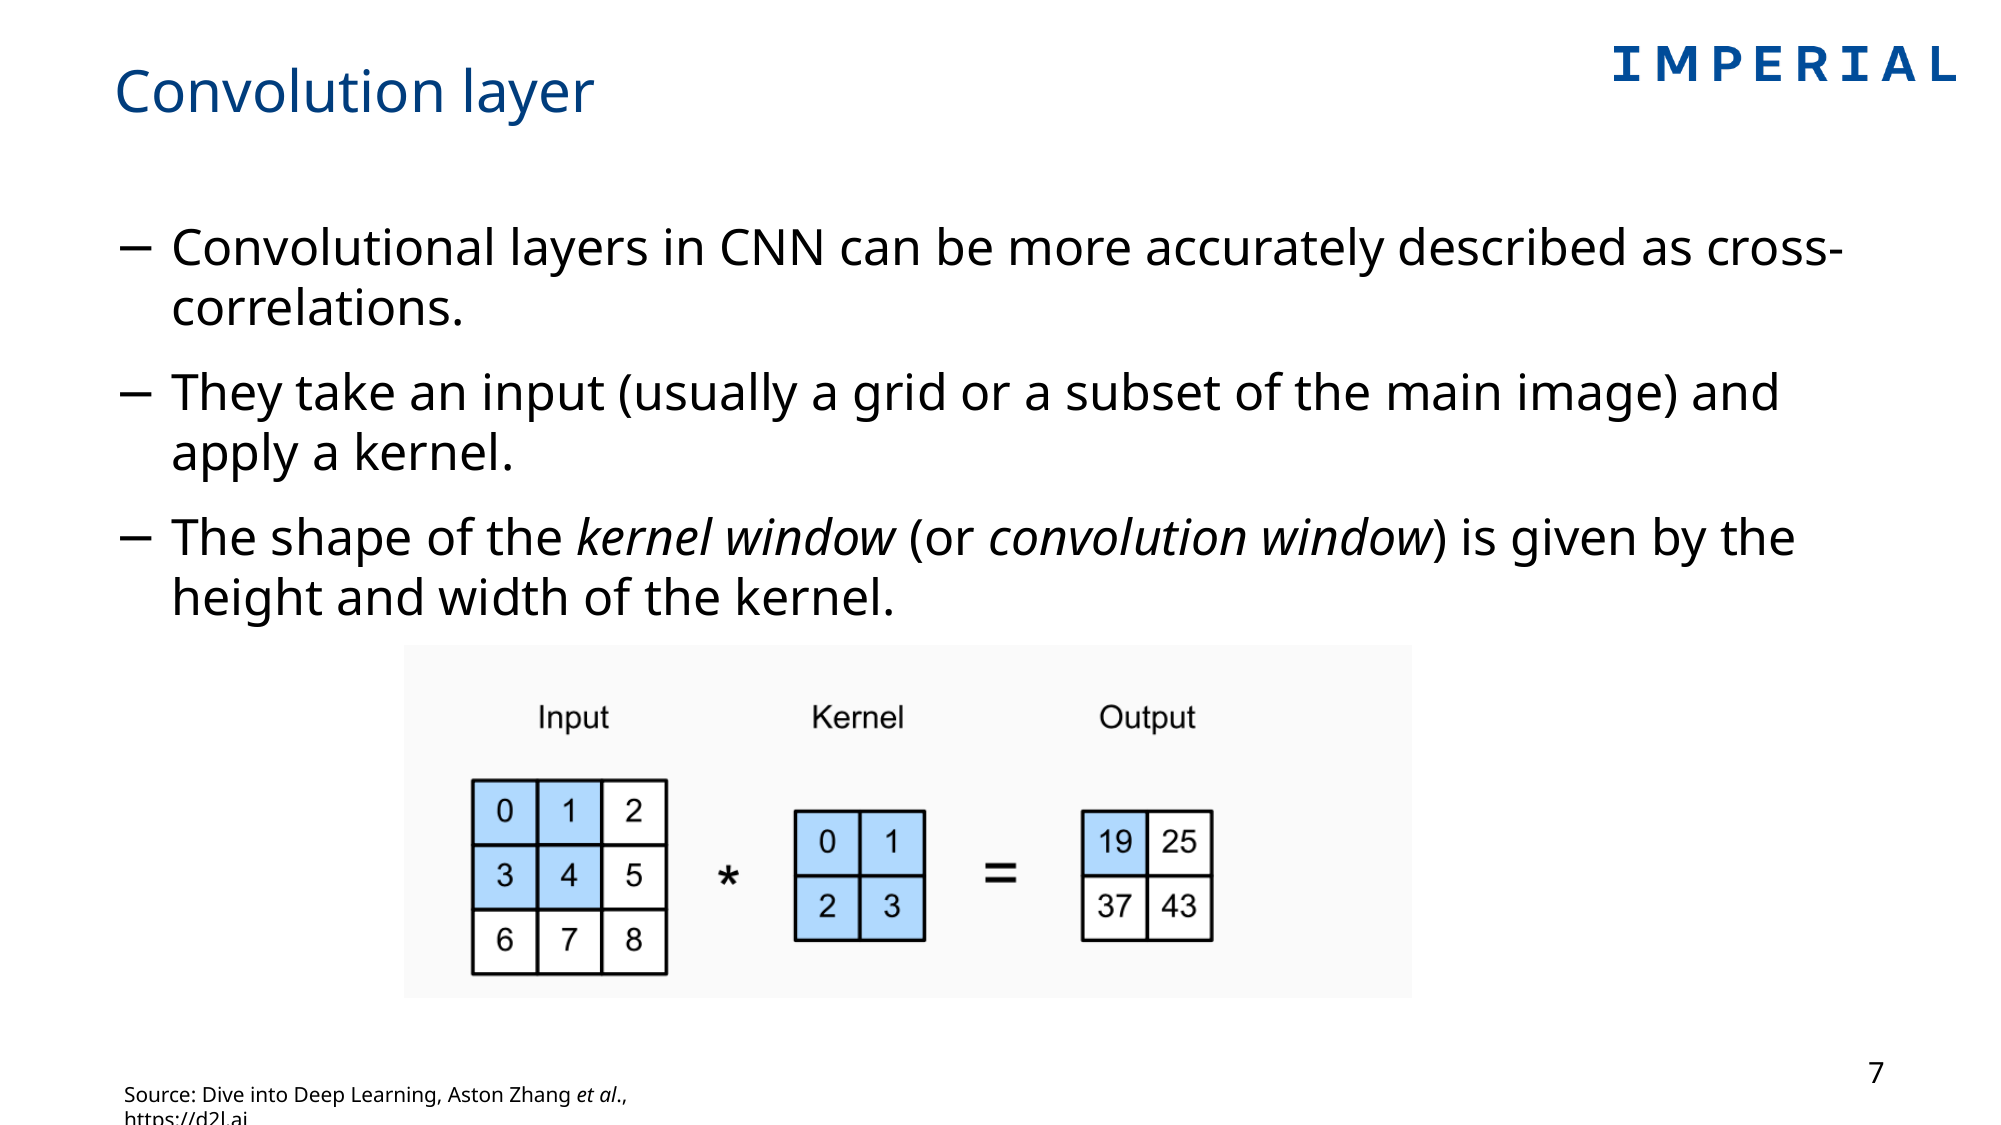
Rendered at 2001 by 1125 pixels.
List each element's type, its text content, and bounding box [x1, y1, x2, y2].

list Convolutional layers in CNN can be more accurately described as cross-correlations. They take an input (usually a grid or a subset of the main image) and apply a kernel. The shape of the kernel window (or convolution window) is given by the height and width of the kernel. [99, 208, 1900, 1024]
text_box Source: Dive into Deep Learning, Aston Zhang et al., https://d2l.ai [109, 1074, 700, 1125]
slide_number 7 [1433, 1046, 1901, 1103]
picture [404, 644, 1412, 999]
title Convolution layer [99, 0, 1900, 184]
picture [1900, 46, 1956, 81]
